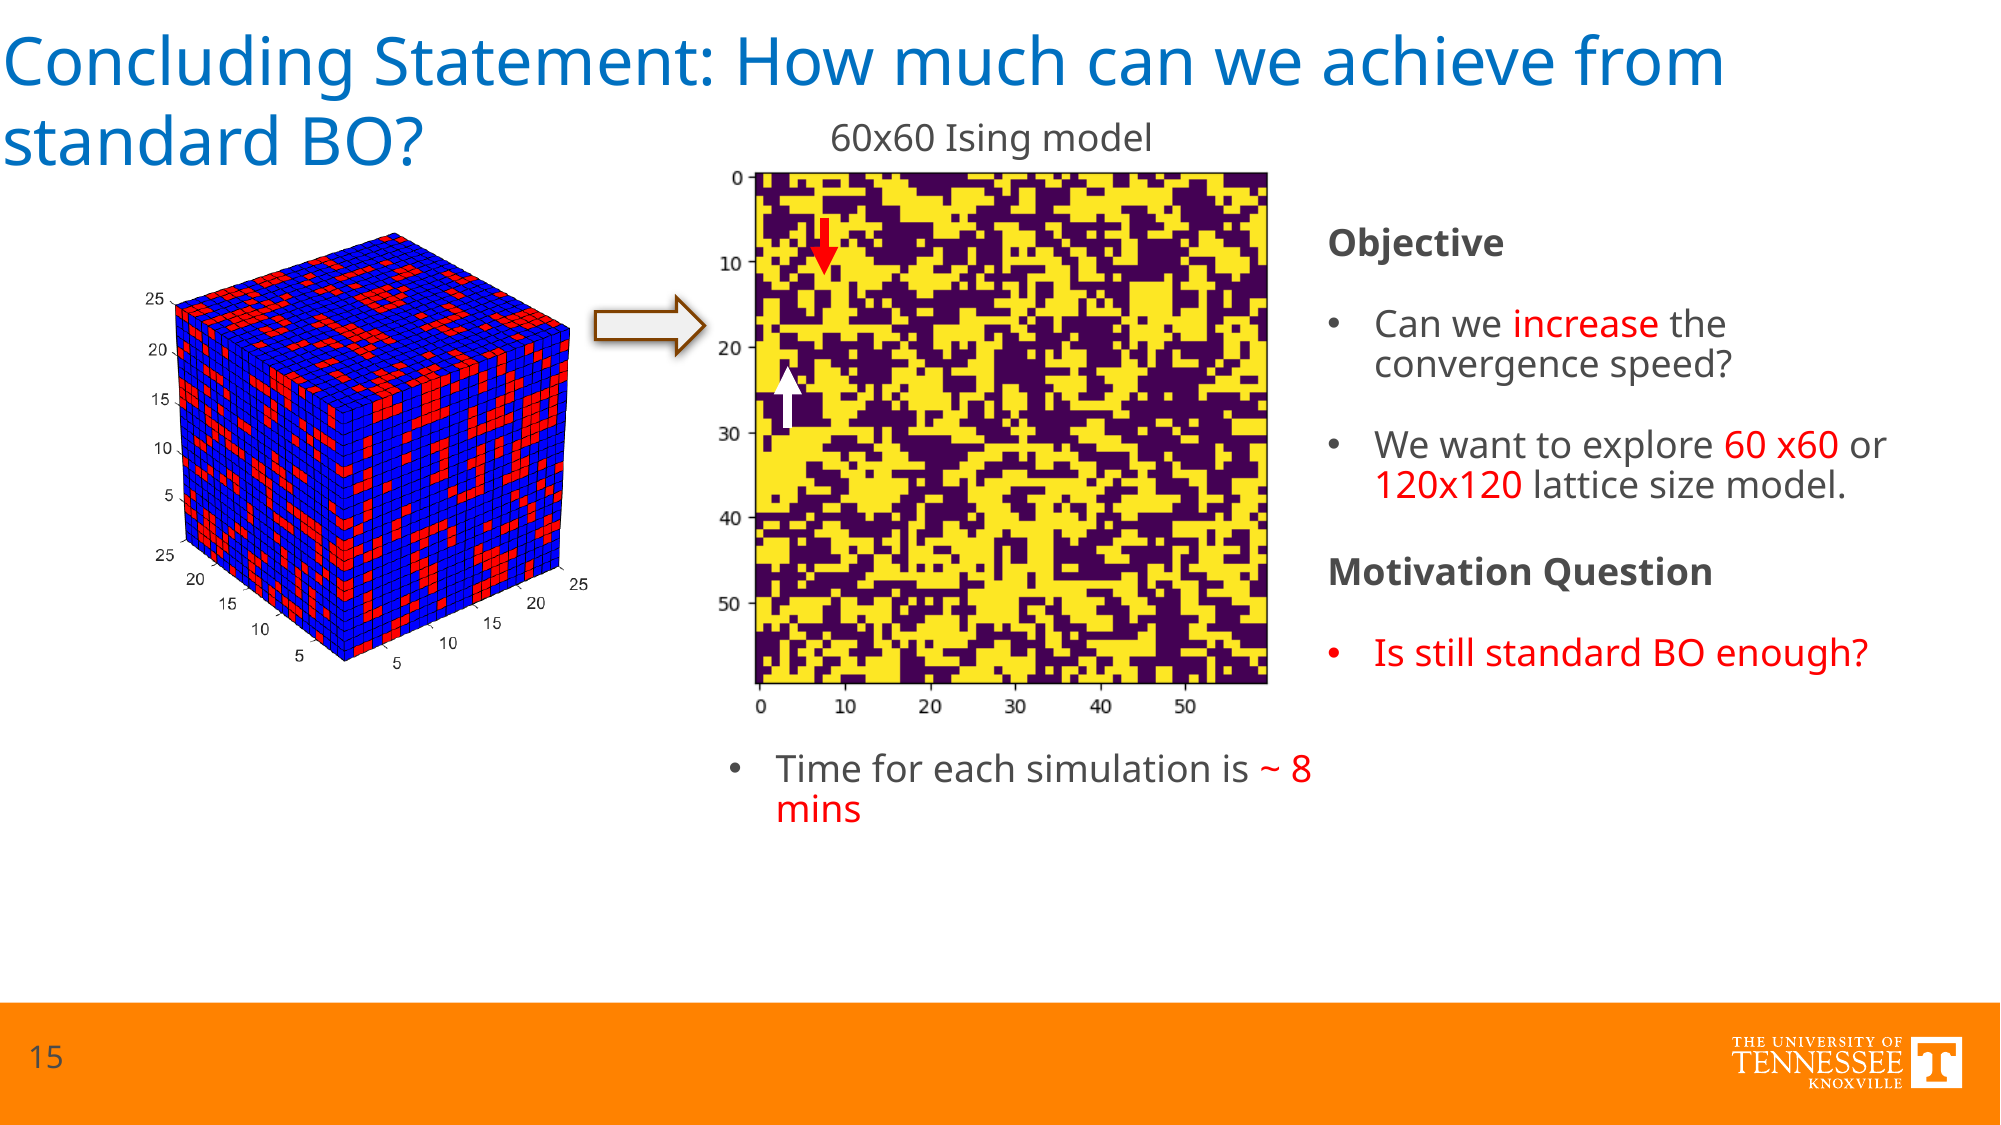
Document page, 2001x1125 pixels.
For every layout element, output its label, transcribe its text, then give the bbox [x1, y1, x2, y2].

text_box 15 [28, 1037, 65, 1075]
text_box 60x60 Ising model [815, 111, 1169, 156]
text_box Time for each simulation is ~ 8 mins [713, 742, 1372, 879]
text_box Objective Can we increase the convergence speed? We want to explore 60 x60 or 120x120 lattice size model. [1312, 216, 1963, 515]
text_box Motivation Question Is still standard BO enough? [1312, 545, 1936, 682]
text_box Concluding Statement: How much can we achieve from standard BO? [0, 11, 1945, 187]
text_box [596, 297, 704, 354]
picture [135, 225, 596, 677]
picture [704, 156, 1279, 730]
